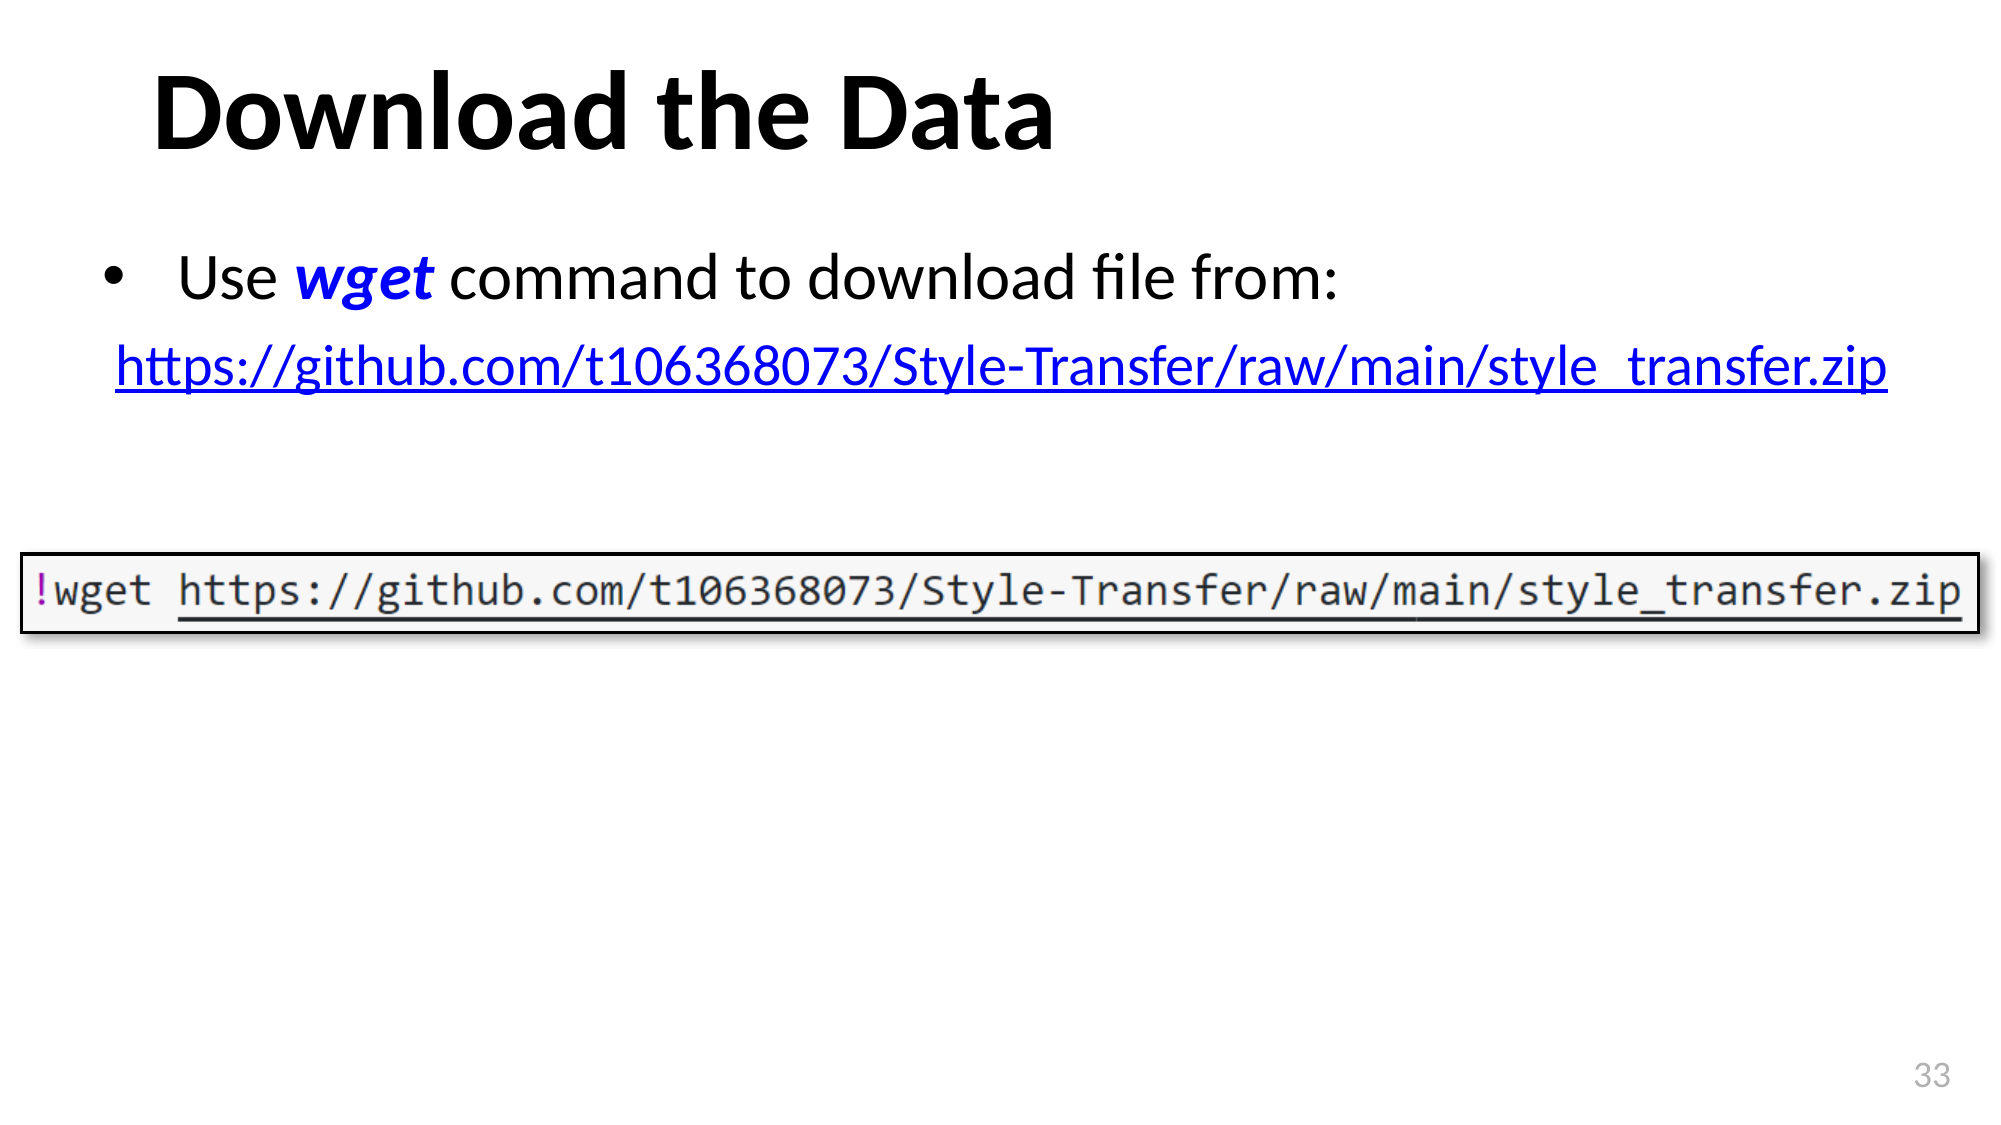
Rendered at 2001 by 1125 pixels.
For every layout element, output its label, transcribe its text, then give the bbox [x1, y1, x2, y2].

picture [22, 555, 1978, 631]
list Use wget command to download file from: https://github.com/t106368073/Style-Transfer/raw/main/style_transfer.zip [87, 234, 1933, 431]
slide_number 33 [1824, 1042, 1967, 1103]
title Download the Data [137, 28, 1863, 199]
